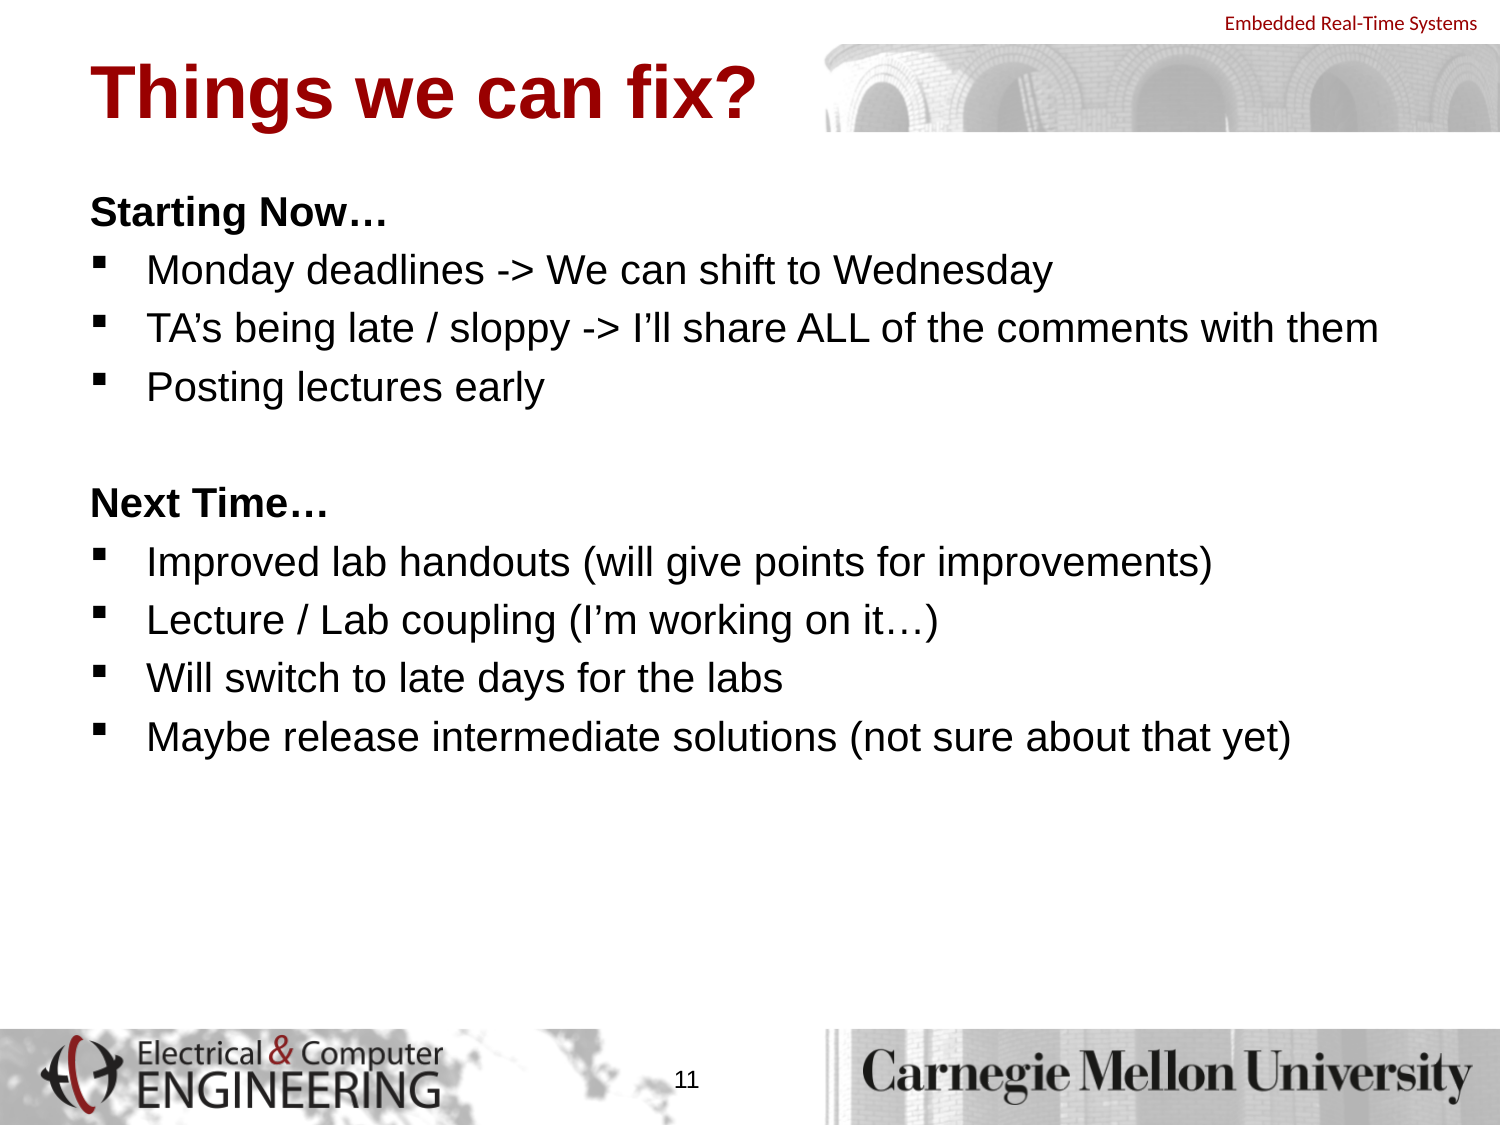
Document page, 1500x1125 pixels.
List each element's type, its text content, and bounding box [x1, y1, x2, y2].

picture [0, 1028, 1500, 1125]
title Things we can fix? [75, 45, 1425, 133]
picture [664, 43, 1500, 133]
list Starting Now… Monday deadlines -> We can shift to Wednesday TA’s being late / sloppy -> I’ll share ALL of the comments with them Posting lectures early Next Time… Improved lab handouts (will give points for improvements) Lecture / Lab coupling (I’m working on it…) Will switch to late days for the labs Maybe release intermediate solutions (not sure about that yet) [75, 177, 1425, 1005]
slide_number 11 [364, 1048, 715, 1109]
